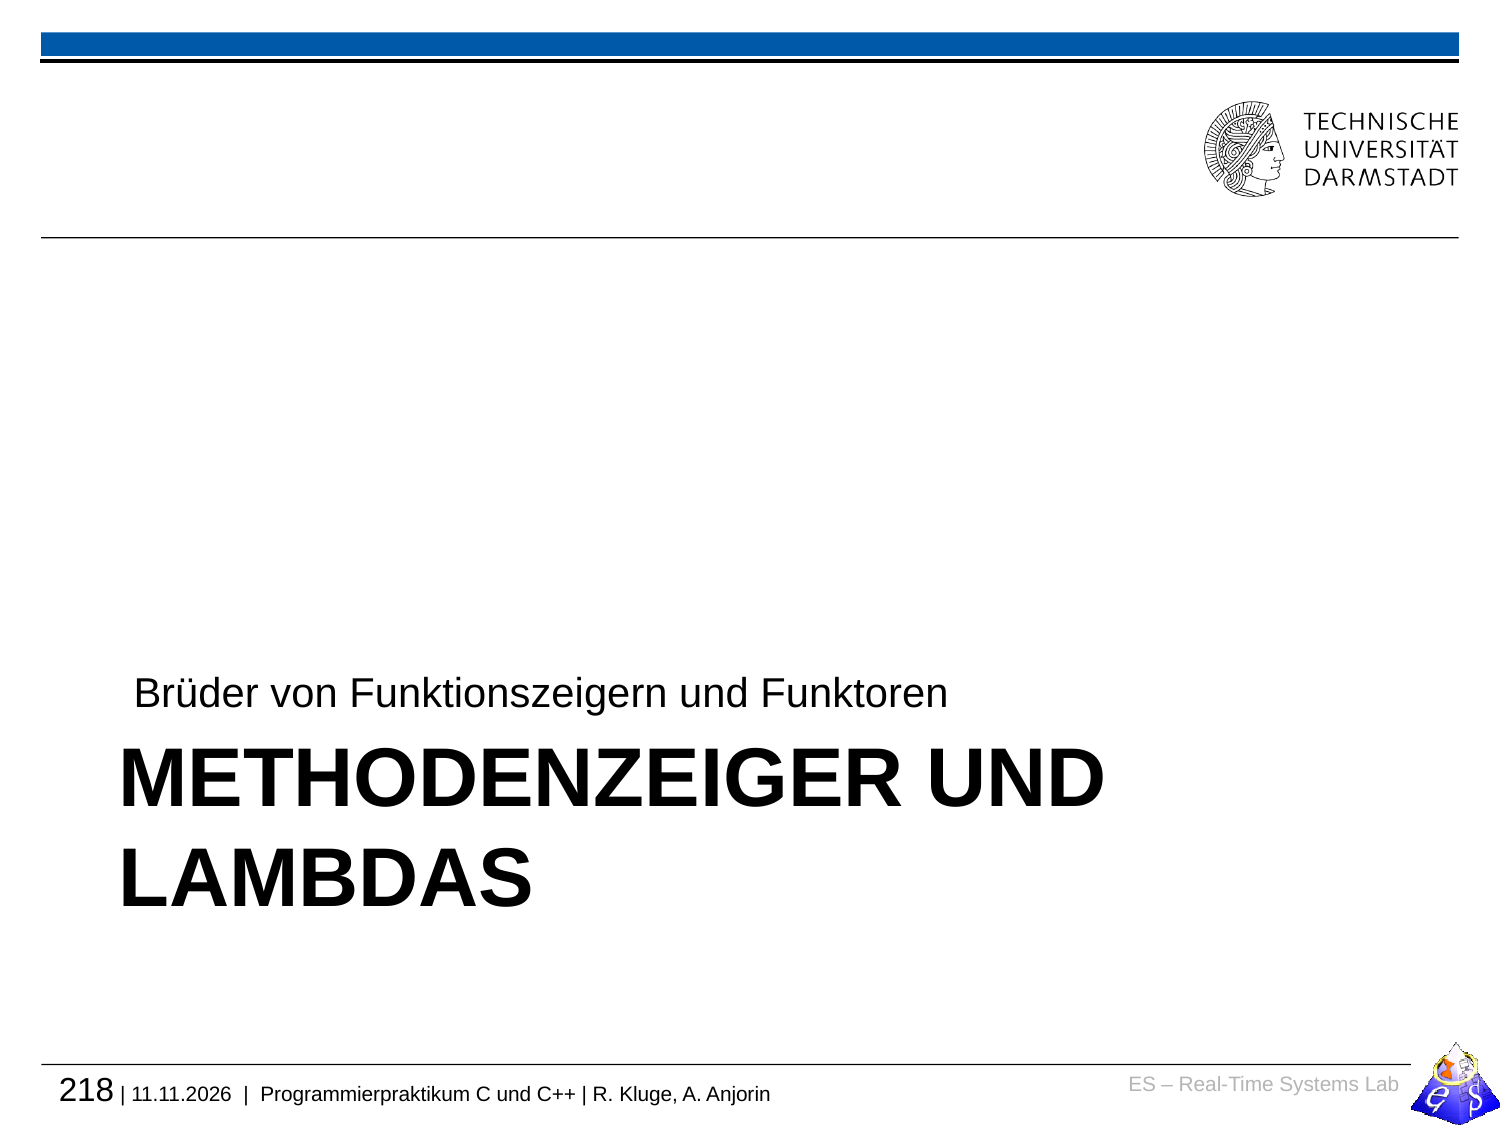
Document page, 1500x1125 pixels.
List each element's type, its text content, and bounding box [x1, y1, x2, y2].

title Methodenzeiger und Lambdas [118, 723, 1394, 947]
list Brüder von Funktionszeigern und Funktoren [118, 476, 1394, 723]
picture [1411, 1041, 1500, 1125]
picture [1175, 84, 1483, 214]
